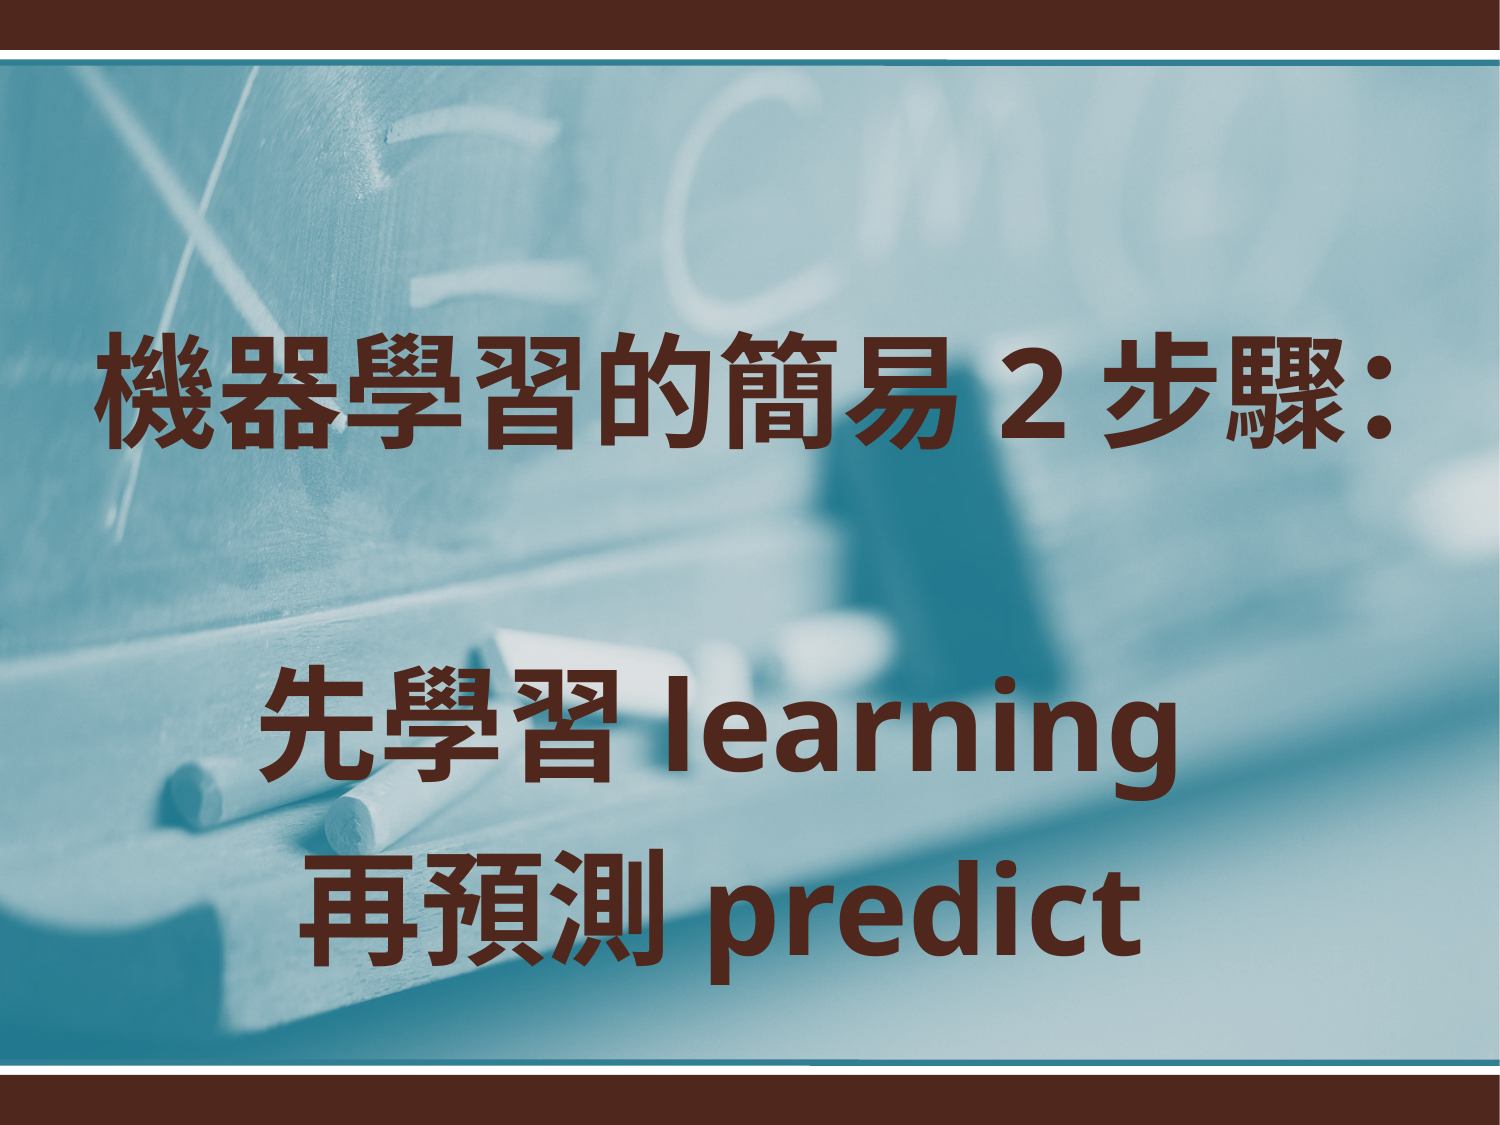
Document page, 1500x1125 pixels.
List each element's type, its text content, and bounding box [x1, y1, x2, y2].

subtitle 機器學習的簡易2步驟： 先學習learning 再預測predict [76, 196, 1365, 988]
